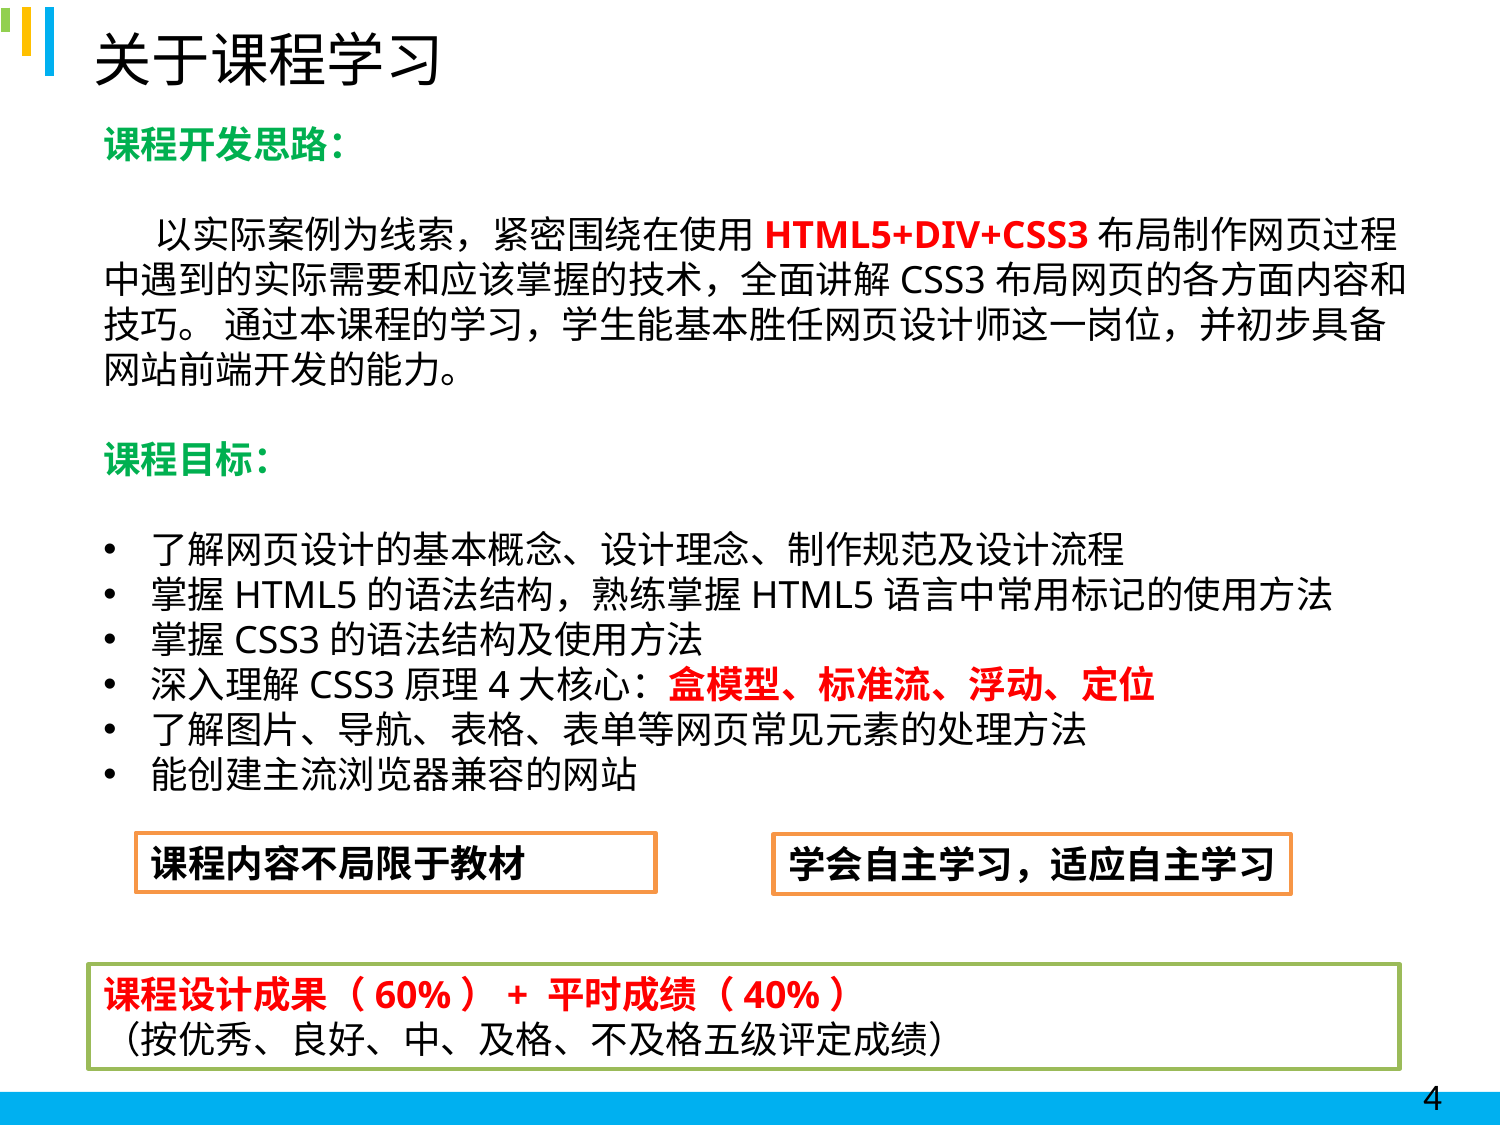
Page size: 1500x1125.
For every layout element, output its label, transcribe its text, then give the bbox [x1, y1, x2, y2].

slide_number 4 [1408, 1065, 1500, 1125]
text_box 课程开发思路： 以实际案例为线索，紧密围绕在使用HTML5+DIV+CSS3布局制作网页过程中遇到的实际需要和应该掌握的技术，全面讲解CSS3布局网页的各方面内容和技巧。 通过本课程的学习，学生能基本胜任网页设计师这一岗位，并初步具备网站前端开发的能力。 课程目标： 了解网页设计的基本概念、设计理念、制作规范及设计流程 掌握HTML5的语法结构，熟练掌握HTML5语言中常用标记的使用方法 掌握CSS3的语法结构及使用方法 深入理解CSS3原理4大核心：盒模型、标准流、浮动、定位 了解图片、导航、表格、表单等网页常见元素的处理方法 能创建主流浏览器兼容的网站 [88, 113, 1436, 804]
text_box 关于课程学习 [78, 16, 459, 101]
text_box 课程内容不局限于教材 [134, 831, 658, 894]
text_box 课程设计成果（60%）+ 平时成绩（40%） （按优秀、良好、中、及格、不及格五级评定成绩） [86, 962, 1402, 1071]
text_box 学会自主学习，适应自主学习 [771, 832, 1293, 896]
